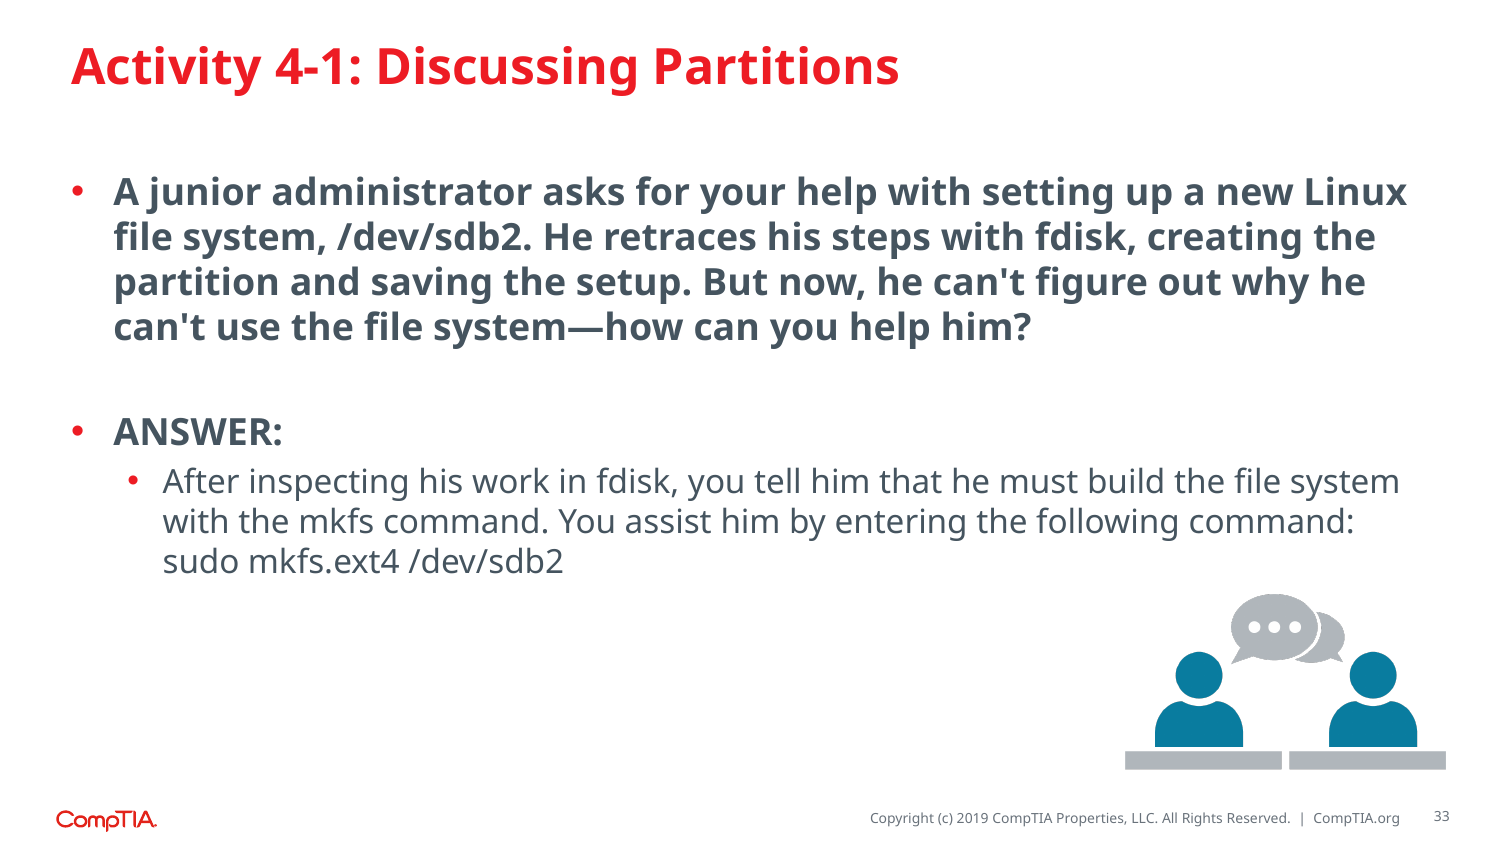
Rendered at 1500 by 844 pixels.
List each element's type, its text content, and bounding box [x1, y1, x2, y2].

slide_number 33 [1407, 800, 1450, 835]
list A junior administrator asks for your help with setting up a new Linux file system, /dev/sdb2. He retraces his steps with fdisk, creating the partition and saving the setup. But now, he can't figure out why he can't use the file system—how can you help him? ANSWER: After inspecting his work in fdisk, you tell him that he must build the file system with the mkfs command. You assist him by entering the following command: sudo mkfs.ext4 /dev/sdb2 [56, 160, 1444, 768]
title Activity 4-1: Discussing Partitions [56, 12, 1350, 117]
picture [1124, 593, 1446, 770]
